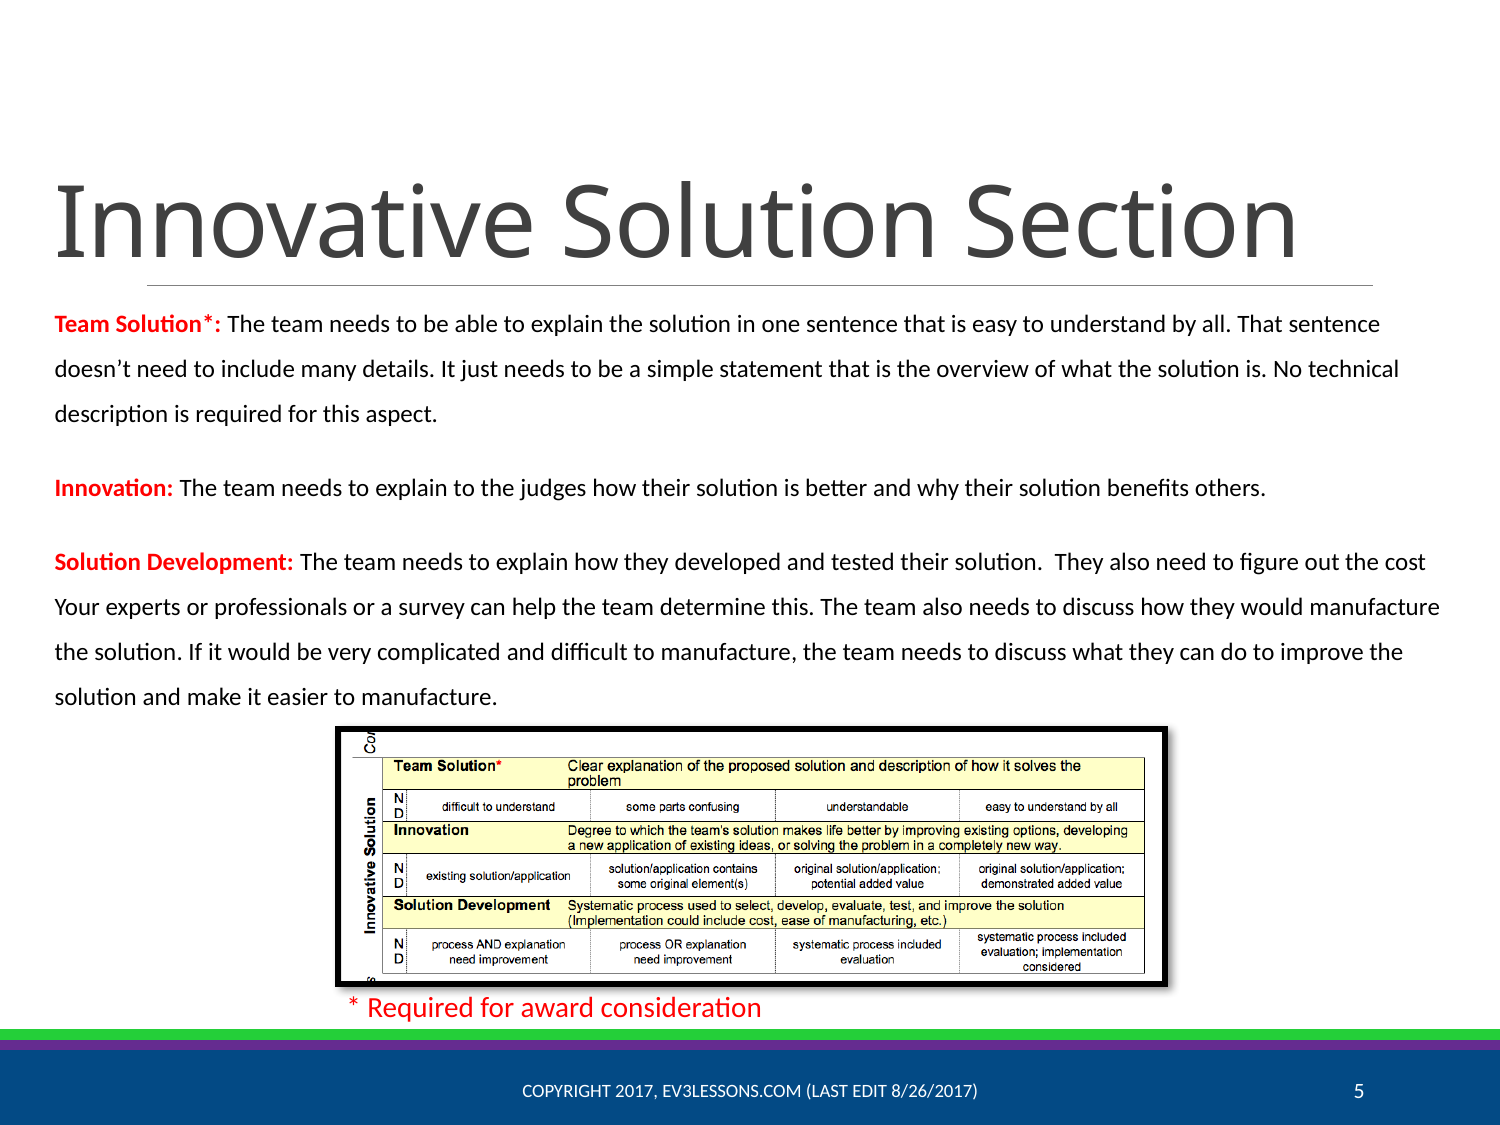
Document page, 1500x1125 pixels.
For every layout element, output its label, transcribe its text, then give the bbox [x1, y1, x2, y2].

text_box * Required for award consideration [331, 980, 955, 1031]
list Team Solution*: The team needs to be able to explain the solution in one sentence that is easy to understand by all. That sentence doesn’t need to include many details. It just needs to be a simple statement that is the overview of what the solution is. No technical description is required for this aspect. Innovation: The team needs to explain to the judges how their solution is better and why their solution benefits others. Solution Development: The team needs to explain how they developed and tested their solution. They also need to figure out the cost Your experts or professionals or a survey can help the team determine this. The team also needs to discuss how they would manufacture the solution. If it would be very complicated and difficult to manufacture, the team needs to discuss what they can do to improve the solution and make it easier to manufacture. [39, 285, 1464, 790]
title Innovative Solution Section [39, 47, 1464, 285]
picture [340, 731, 1163, 982]
footer Copyright 2017, EV3Lessons.com (Last Edit 8/26/2017) [453, 1059, 1047, 1120]
slide_number 5 [1218, 1059, 1380, 1120]
